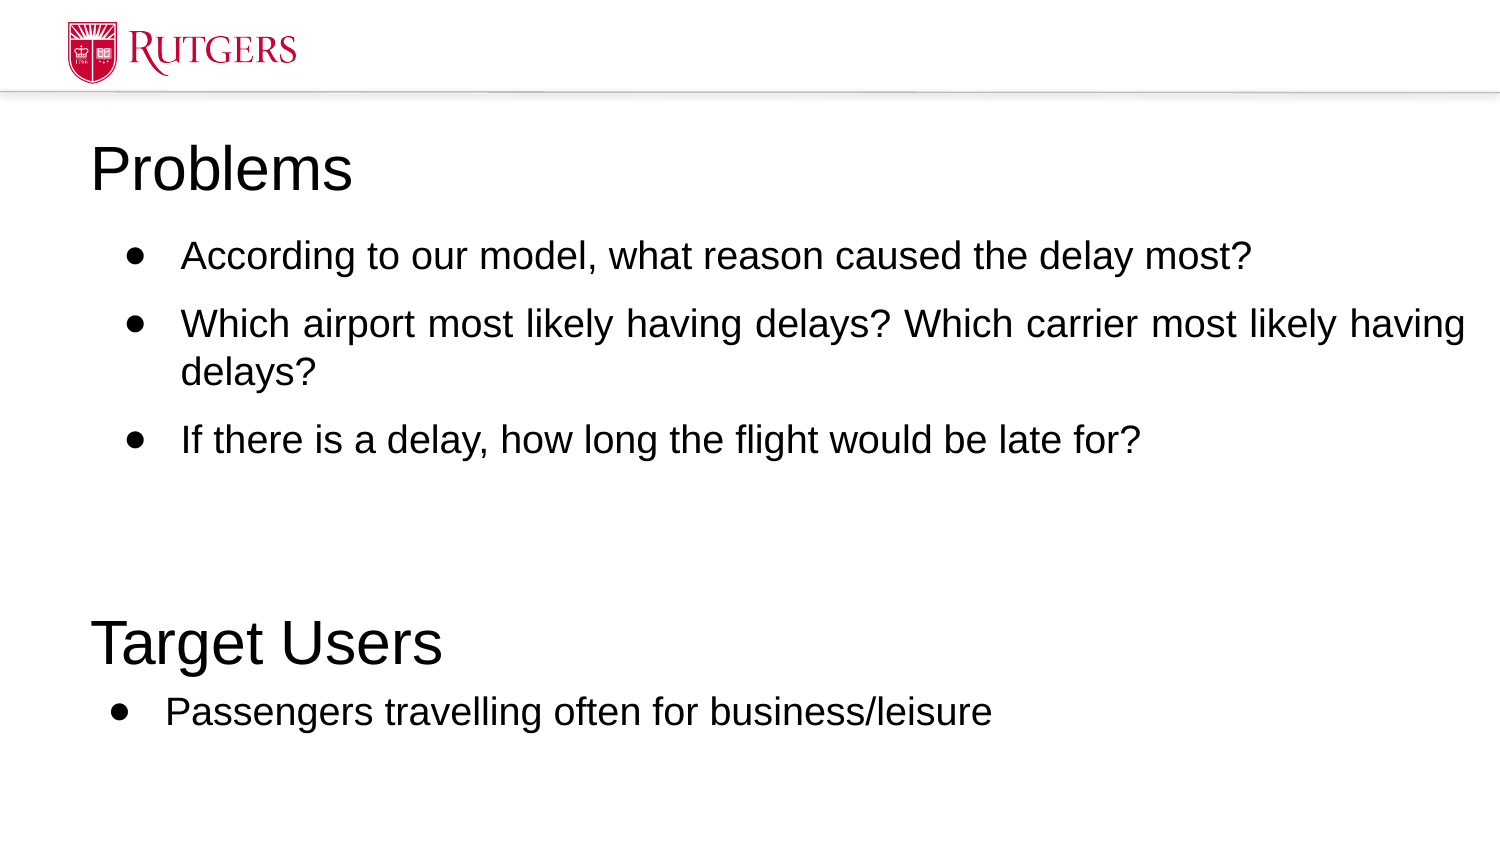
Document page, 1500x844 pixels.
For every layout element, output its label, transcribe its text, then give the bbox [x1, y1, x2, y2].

text_box According to our model, what reason caused the delay most? Which airport most likely having delays? Which carrier most likely having delays? If there is a delay, how long the flight would be late for? [90, 154, 1483, 690]
title Problems [75, 116, 1425, 216]
title Target Users Passengers travelling often for business/leisure [75, 581, 1425, 755]
picture [68, 22, 296, 84]
